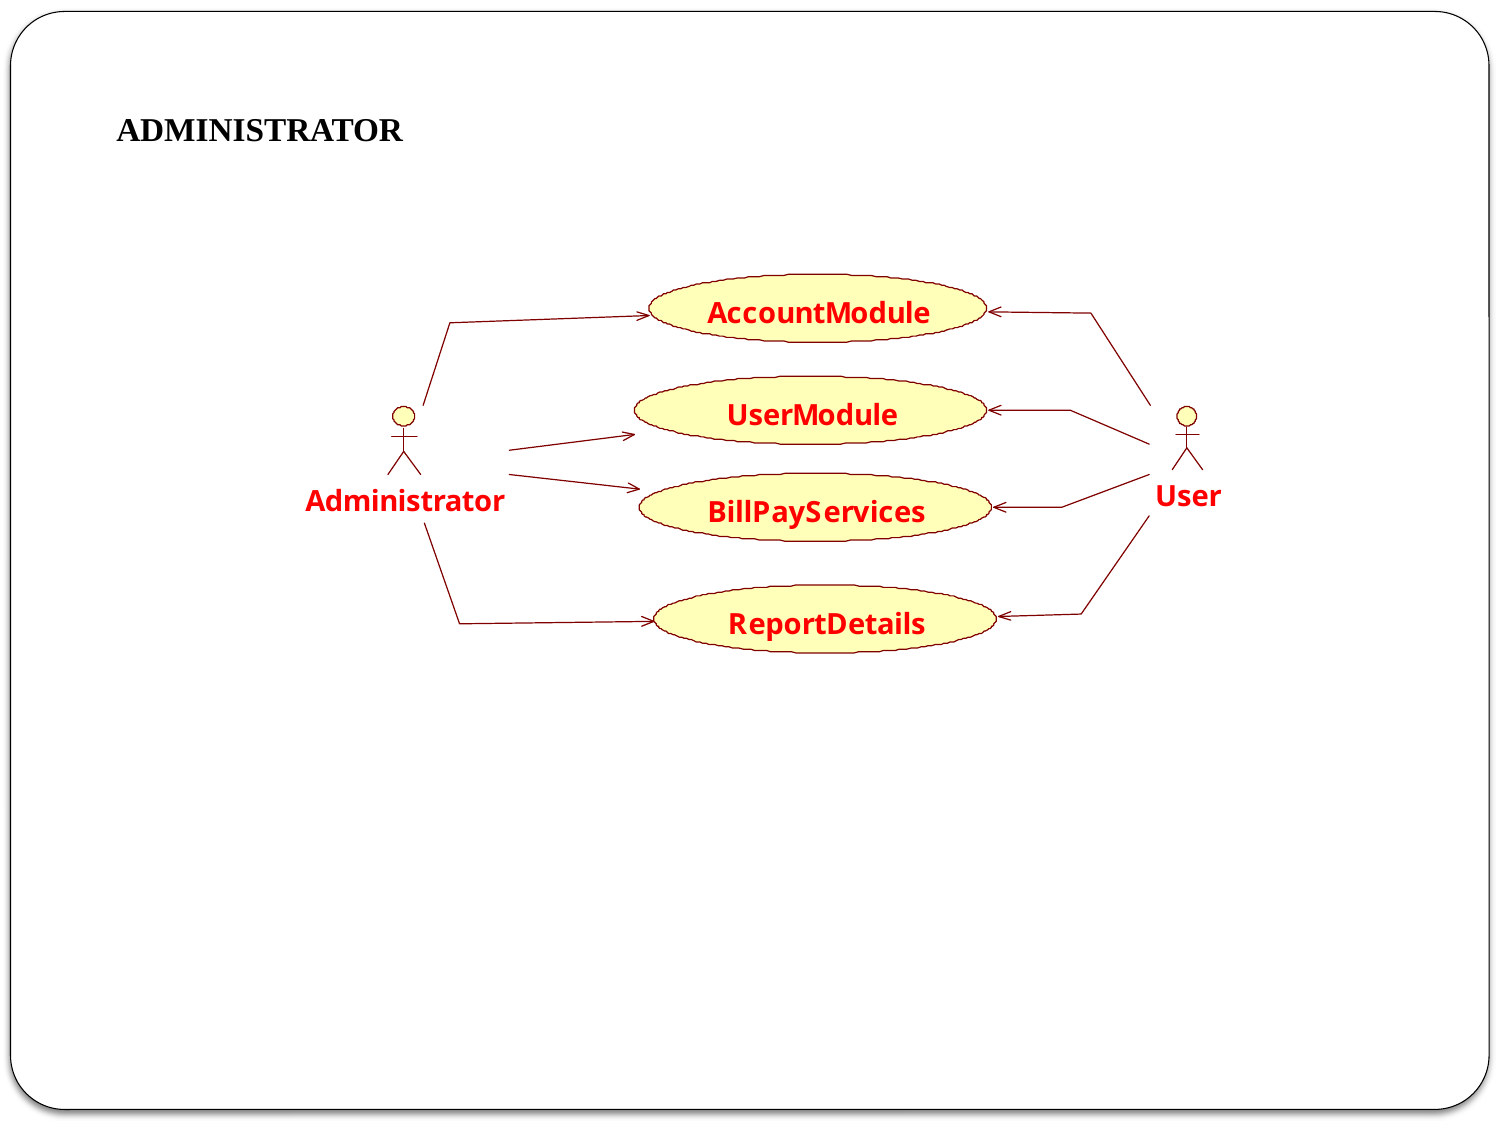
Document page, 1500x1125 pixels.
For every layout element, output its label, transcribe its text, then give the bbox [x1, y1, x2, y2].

text_box [0, 504, 268, 580]
picture [274, 249, 1251, 680]
text_box ADMINISTRATOR [101, 100, 419, 156]
text_box [1255, 504, 1500, 580]
